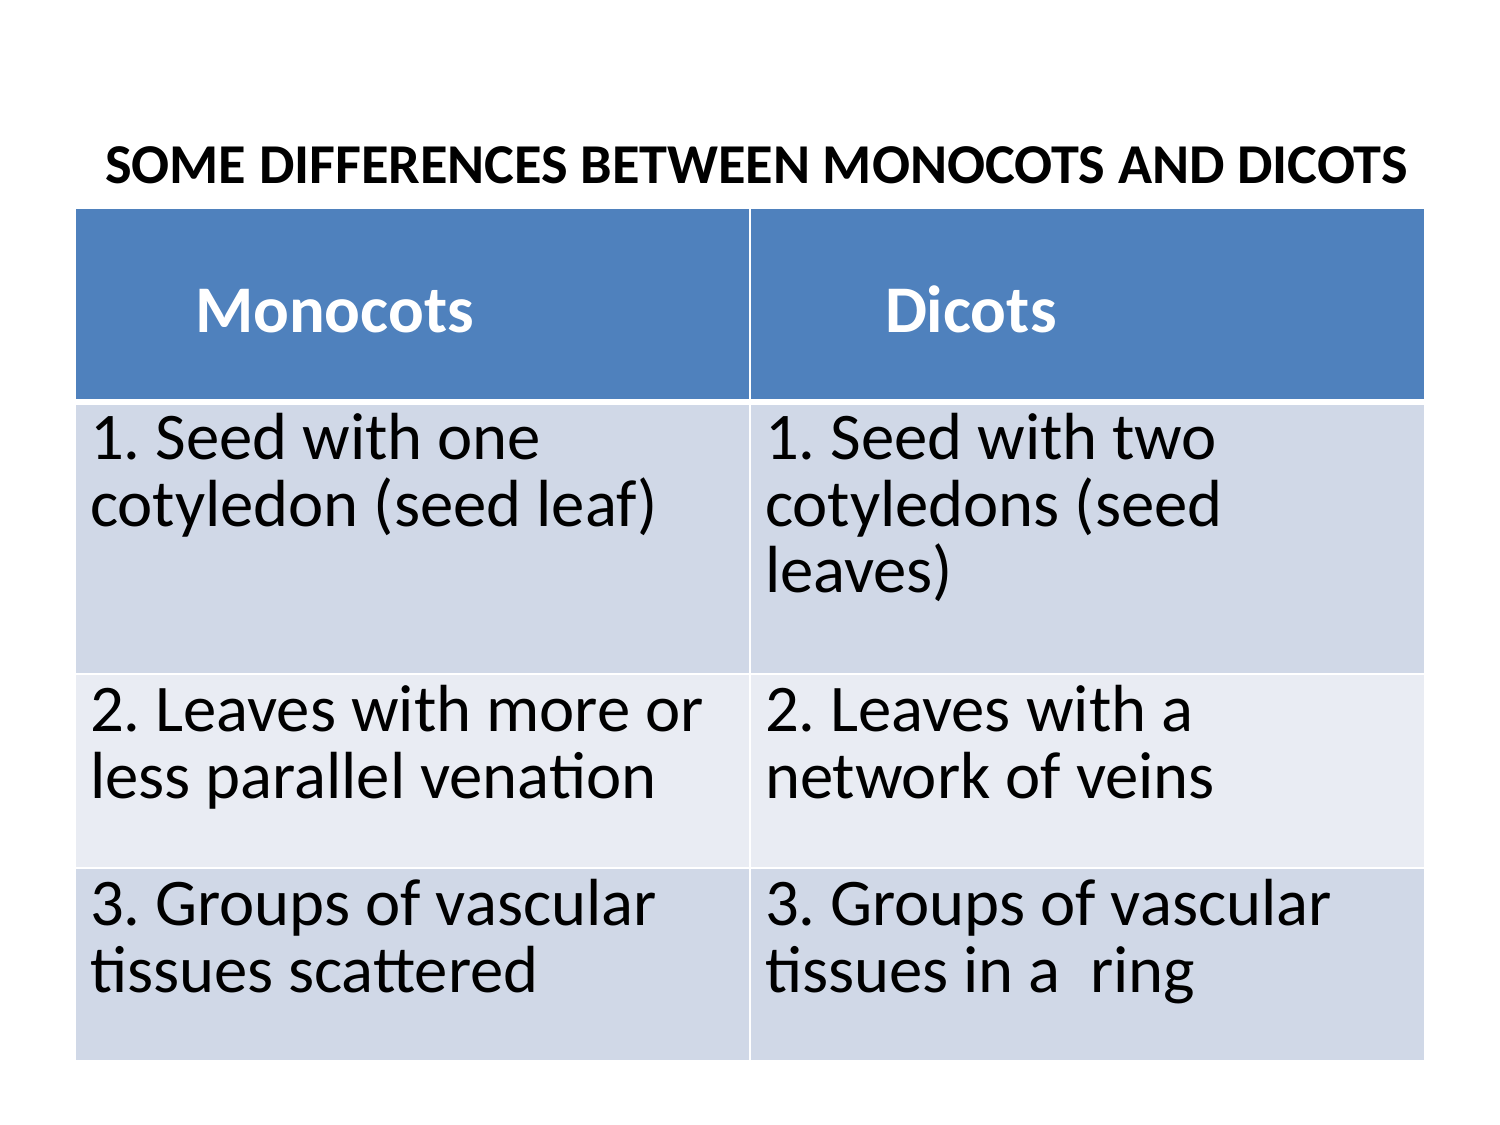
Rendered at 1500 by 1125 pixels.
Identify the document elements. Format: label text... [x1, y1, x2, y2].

table_cell 3. Groups of vascular tissues in a ring [751, 869, 1424, 1060]
table_cell 3. Groups of vascular tissues scattered [76, 869, 749, 1060]
table_cell 2. Leaves with a network of veins [751, 675, 1424, 867]
table_header Monocots [76, 209, 749, 399]
table_cell 1. Seed with two cotyledons (seed leaves) [751, 405, 1424, 673]
table_header Dicots [751, 209, 1424, 399]
title SOME DIFFERENCES BETWEEN MONOCOTS AND DICOTS [88, 113, 1425, 207]
table_cell 1. Seed with one cotyledon (seed leaf) [76, 405, 749, 673]
table_cell 2. Leaves with more or less parallel venation [76, 675, 749, 867]
